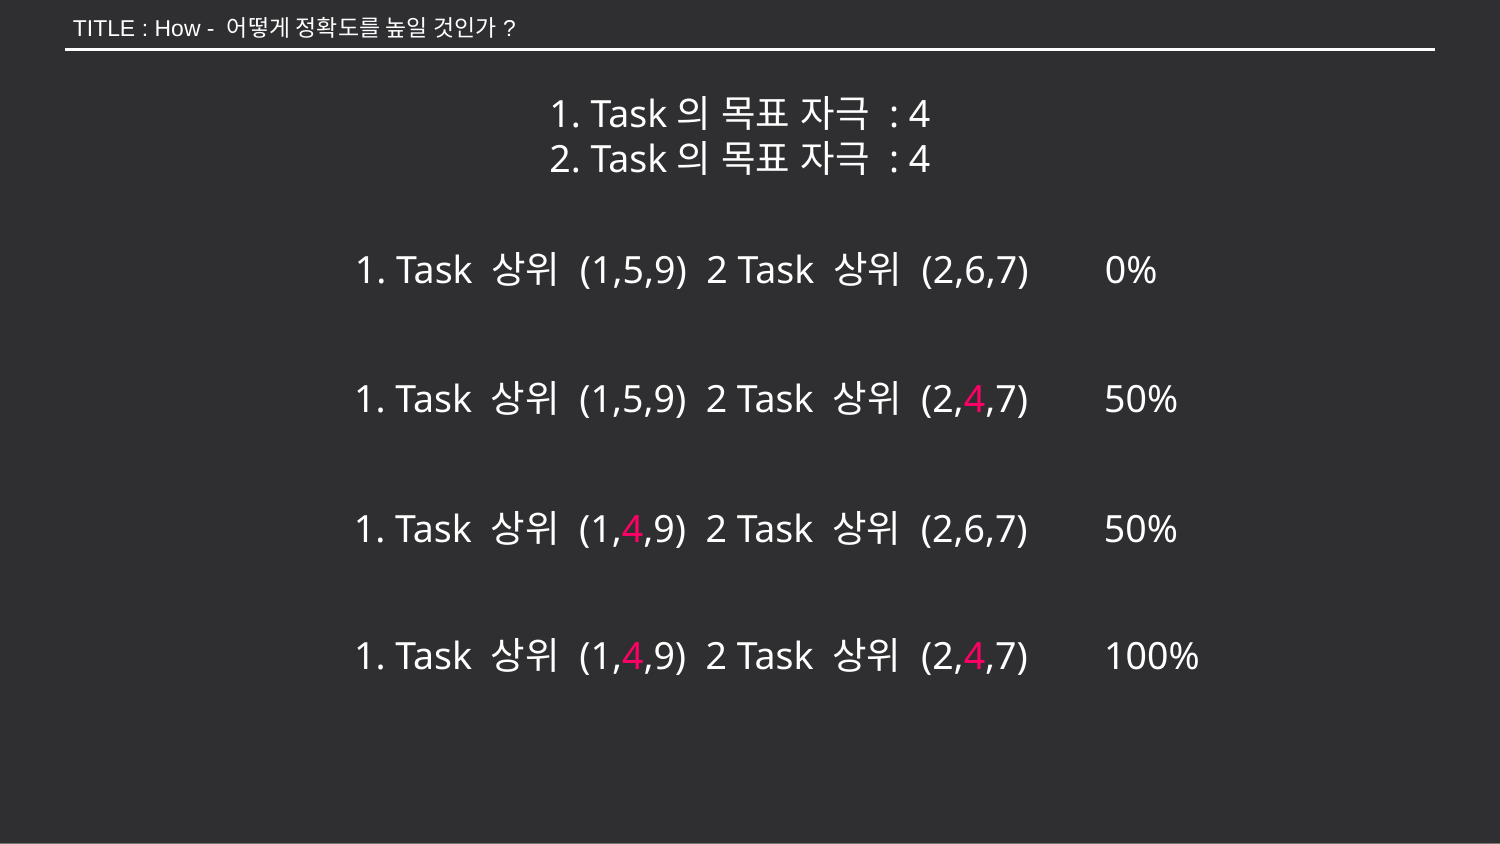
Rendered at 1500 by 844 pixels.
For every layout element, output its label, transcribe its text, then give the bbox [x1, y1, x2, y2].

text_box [338, 237, 1446, 701]
text_box TITLE : How - 어떻게 정확도를 높일 것인가? [57, 4, 1436, 50]
text_box 1. Task의 목표 자극 : 4 2. Task의 목표 자극 : 4 [534, 82, 966, 188]
